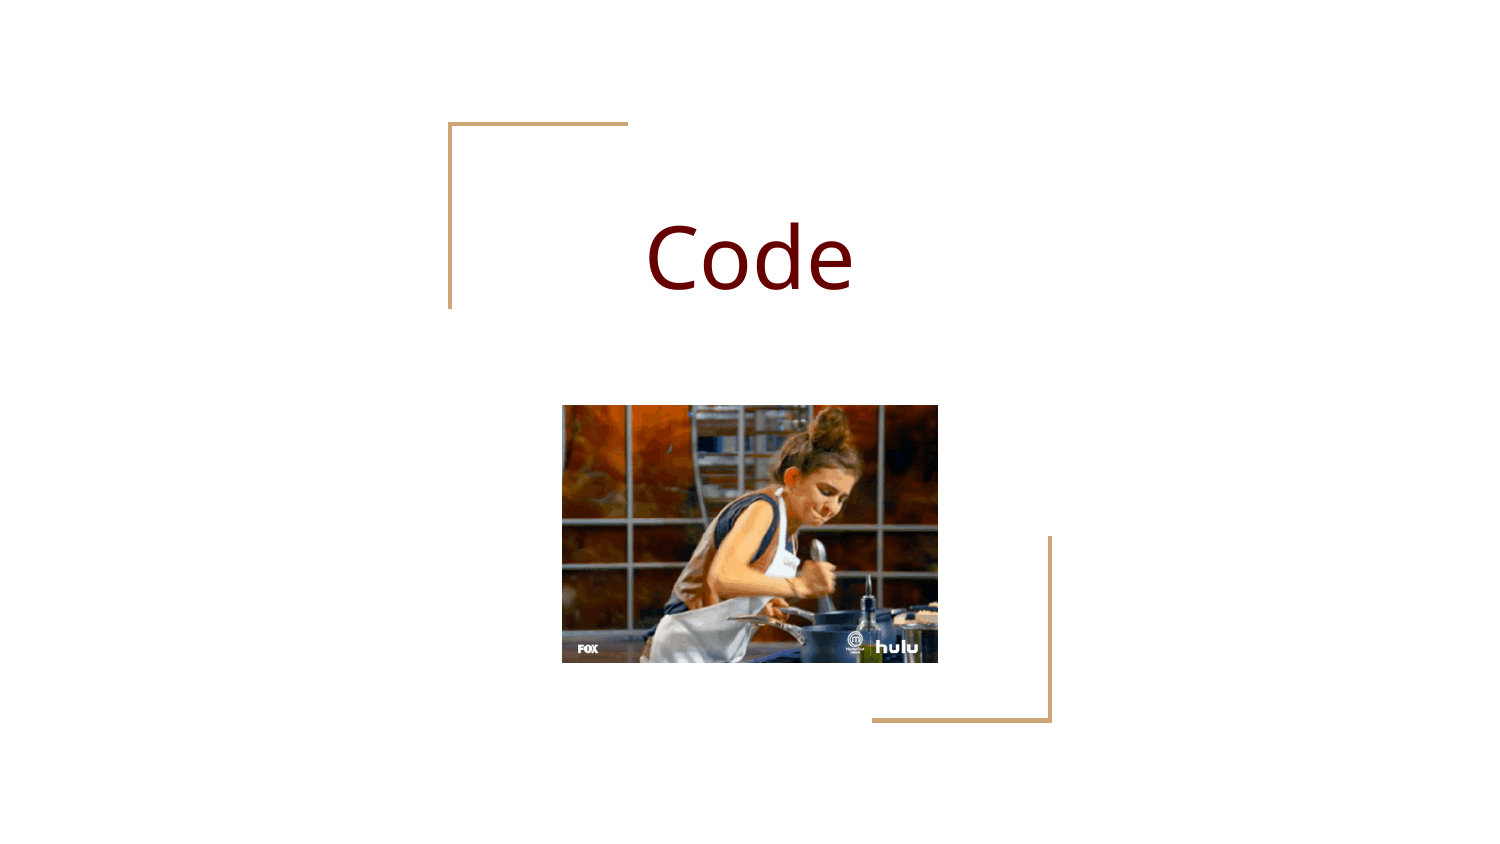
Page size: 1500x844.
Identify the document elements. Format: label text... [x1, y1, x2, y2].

picture [561, 403, 939, 663]
title Code [499, 236, 1001, 378]
